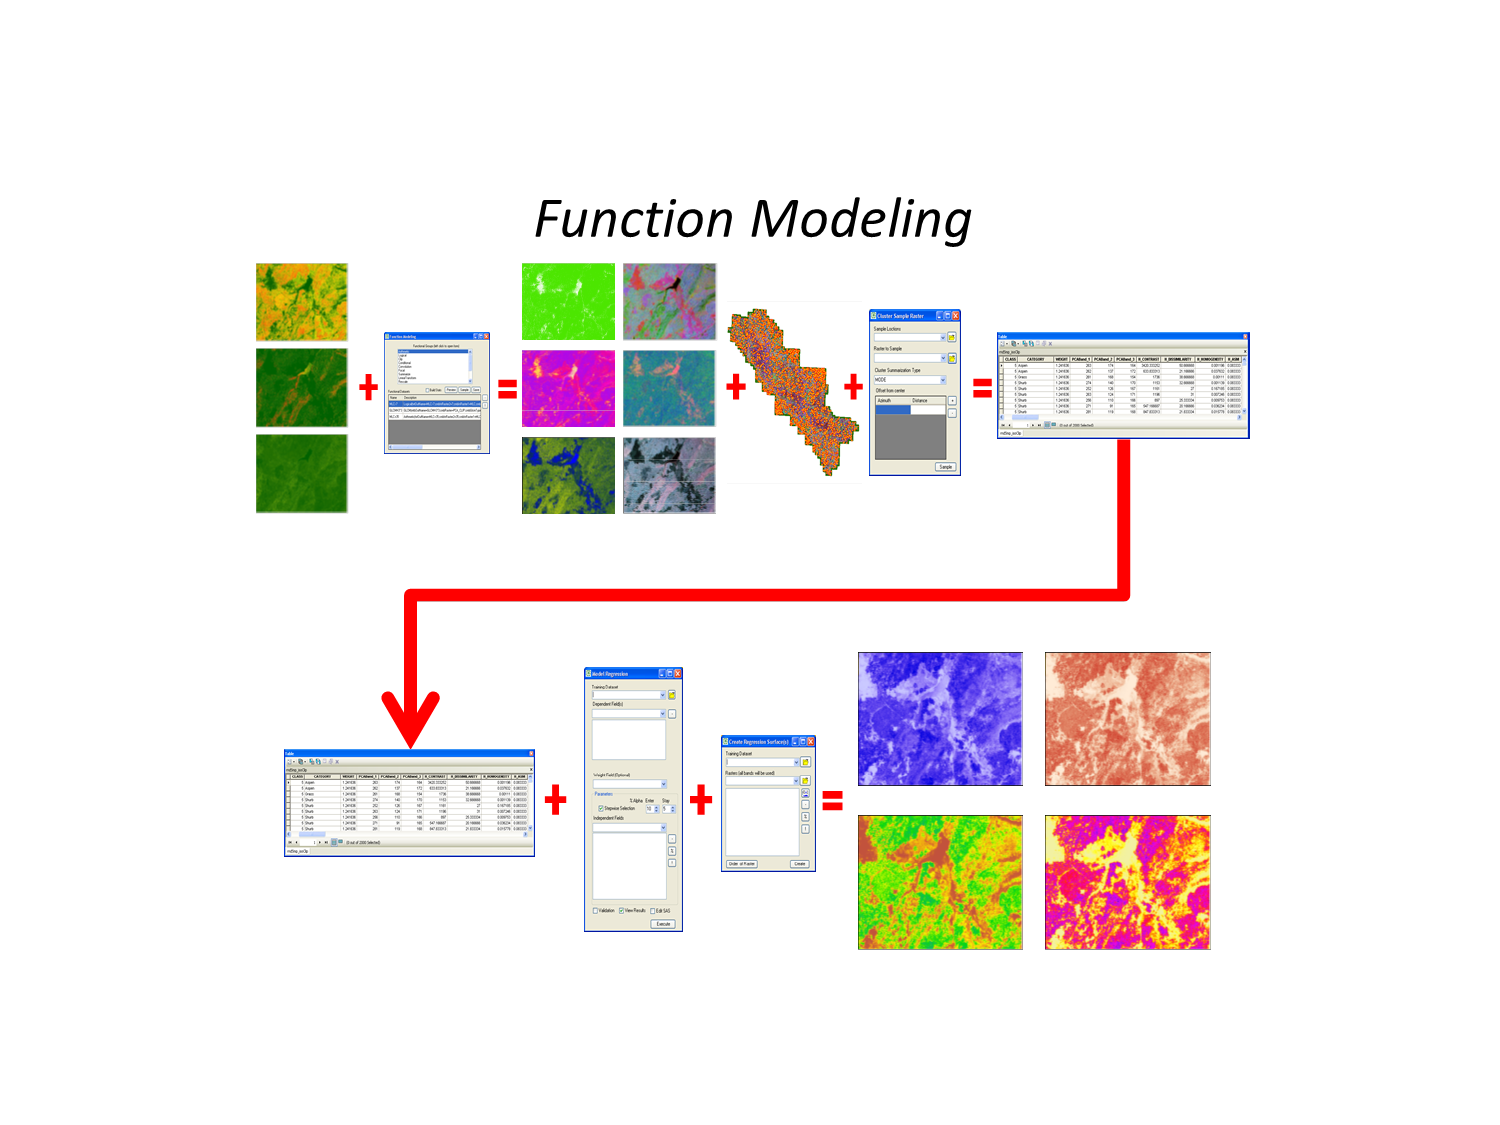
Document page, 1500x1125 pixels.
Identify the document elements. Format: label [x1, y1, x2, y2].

picture [256, 165, 1250, 950]
